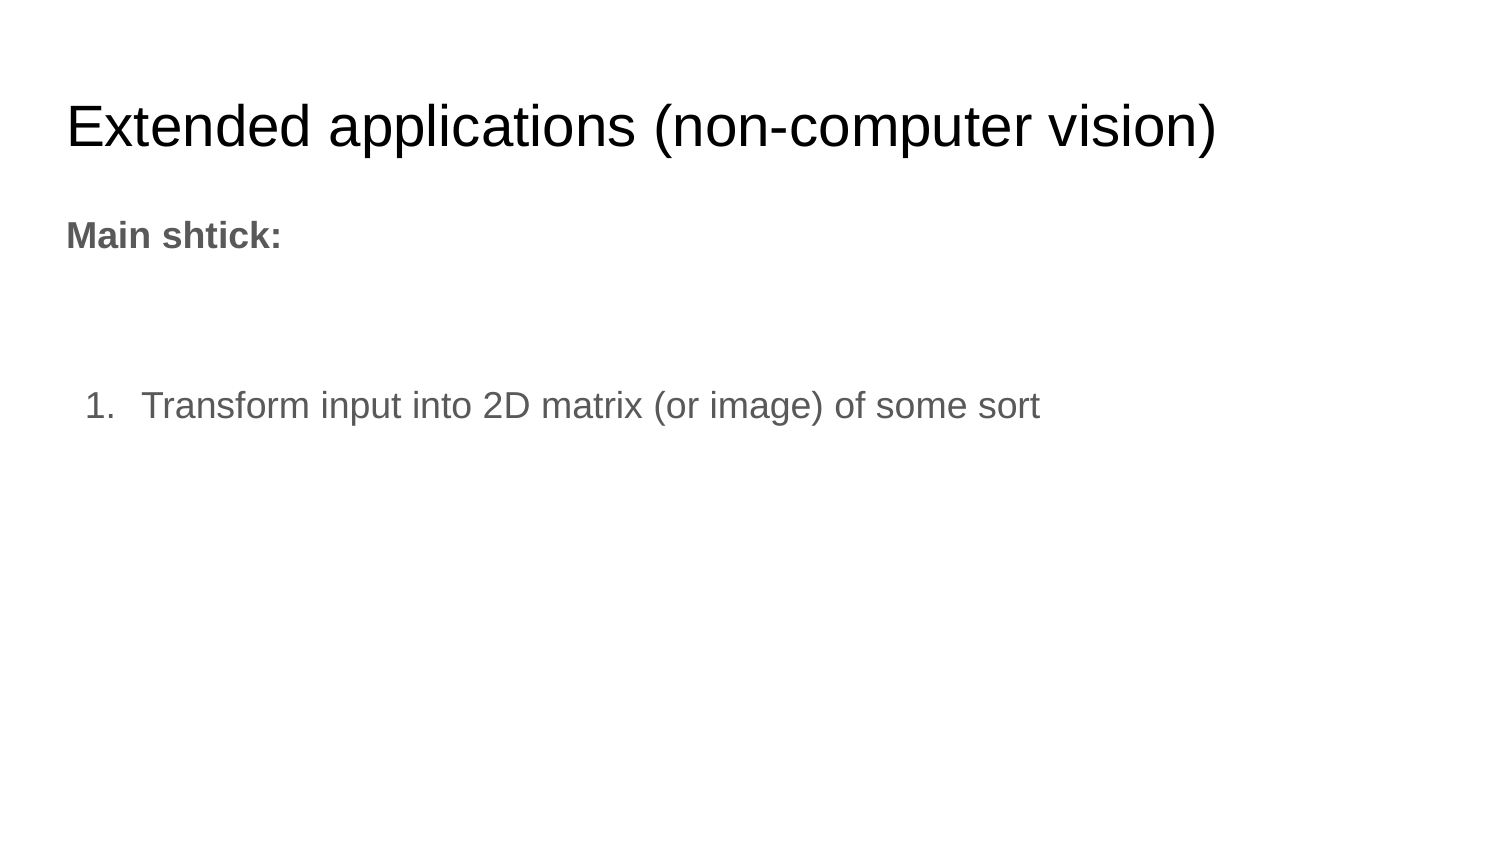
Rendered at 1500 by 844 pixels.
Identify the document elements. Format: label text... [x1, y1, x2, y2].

title Extended applications (non-computer vision) [51, 72, 1449, 167]
list Main shtick: Transform input into 2D matrix (or image) of some sort [51, 189, 1449, 750]
